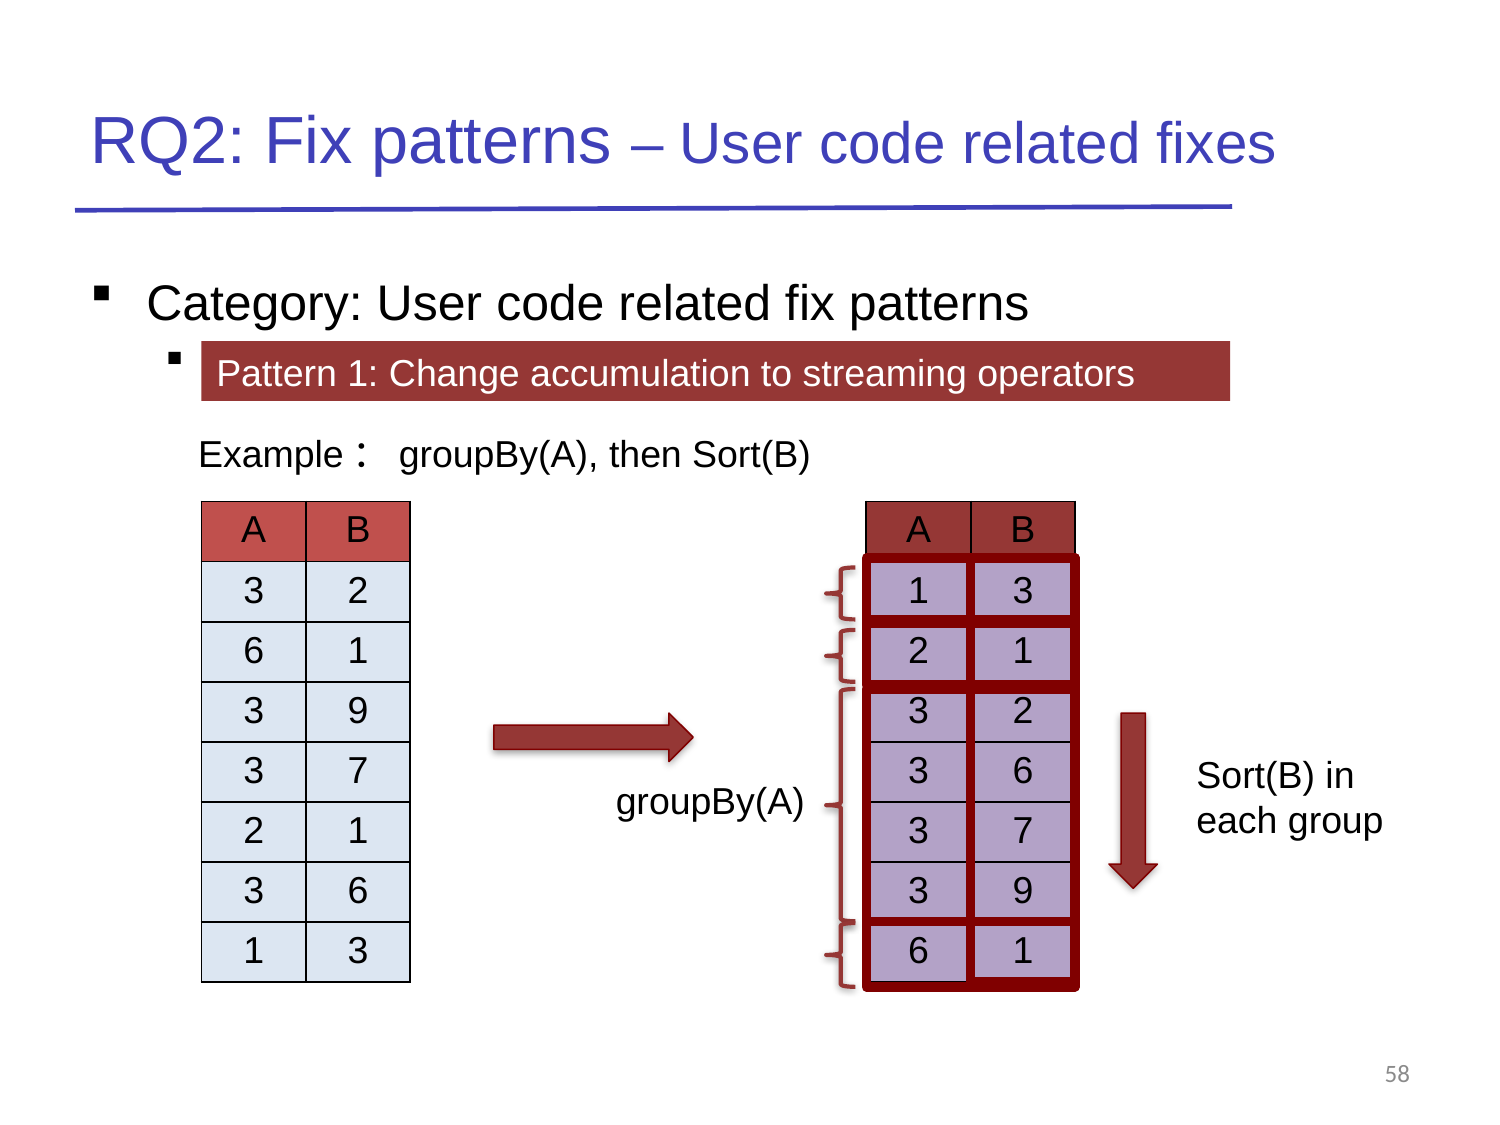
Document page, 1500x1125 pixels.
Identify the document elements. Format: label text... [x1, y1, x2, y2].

table_cell 3 [307, 923, 409, 981]
slide_number 58 [1074, 1042, 1425, 1103]
text_box Example：groupBy(A), then Sort(B) [183, 422, 867, 483]
table_cell 6 [307, 863, 409, 921]
text_box [824, 565, 856, 622]
text_box [824, 686, 856, 921]
text_box [969, 556, 1077, 984]
text_box [493, 712, 694, 763]
text_box [864, 556, 969, 617]
list Category: User code related fix patterns Lower framework buffer size [75, 262, 1425, 485]
table_header B [307, 502, 409, 561]
table_cell 1 [202, 923, 305, 981]
table_cell 3 [202, 743, 305, 801]
text_box groupBy(A) [601, 769, 820, 830]
text_box [864, 617, 969, 687]
text_box [864, 919, 1077, 989]
text_box [1108, 712, 1159, 889]
text_box [824, 920, 856, 989]
text_box [864, 687, 969, 919]
text_box [824, 627, 856, 684]
table_cell 9 [307, 683, 409, 741]
title RQ2: Fix patterns – User code related fixes [75, 67, 1441, 207]
table_cell 6 [202, 623, 305, 681]
table_cell 7 [307, 743, 409, 801]
text_box Pattern 1: Change accumulation to streaming operators [201, 341, 1231, 401]
table_cell 1 [307, 623, 409, 681]
table_cell 3 [202, 562, 305, 621]
table_cell 3 [202, 683, 305, 741]
table_header B [972, 502, 1074, 556]
table_header A [202, 502, 305, 561]
table_cell 2 [202, 803, 305, 861]
table_header A [867, 502, 970, 556]
table_cell 1 [307, 803, 409, 861]
table_cell 2 [307, 562, 409, 621]
text_box Sort(B) in each group [1181, 743, 1425, 849]
table_cell 3 [202, 863, 305, 921]
